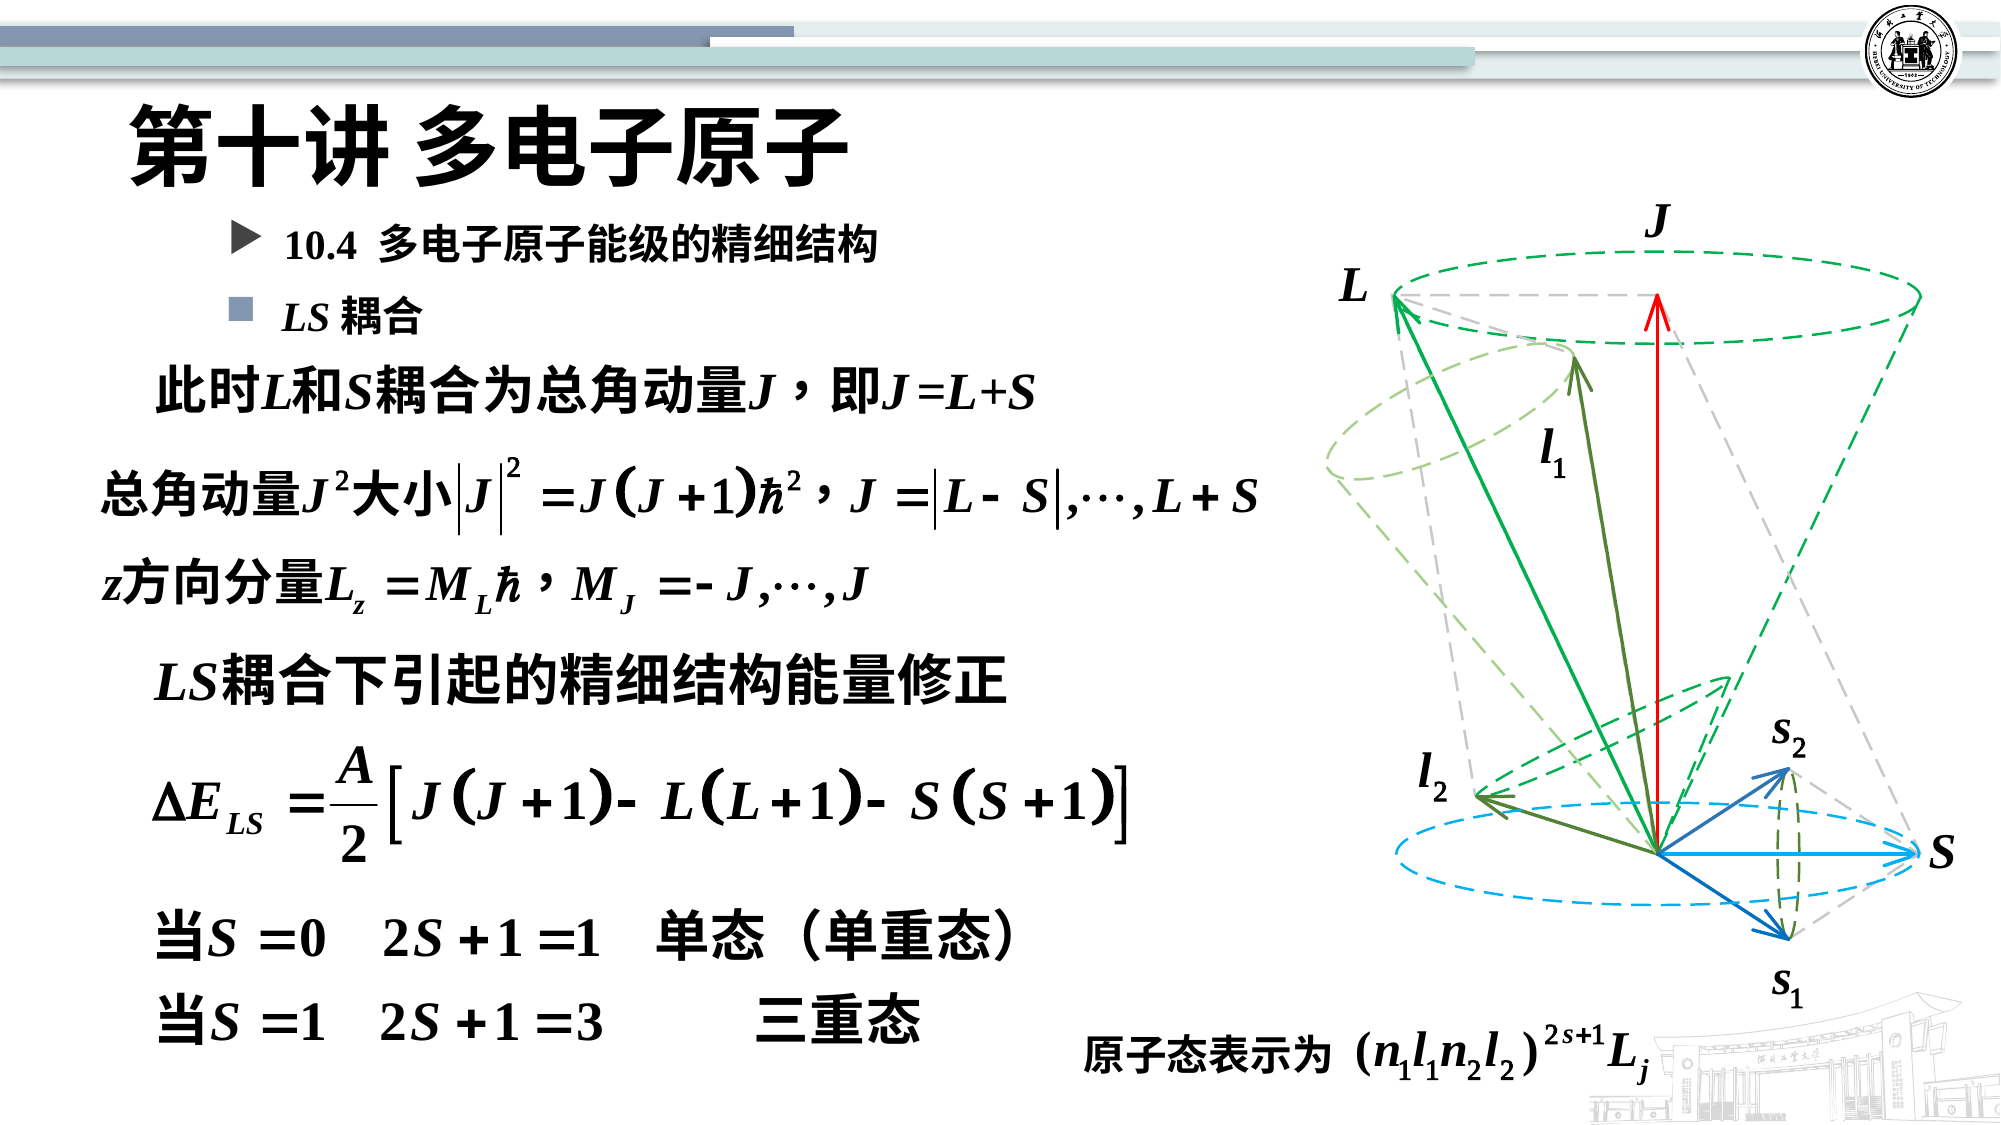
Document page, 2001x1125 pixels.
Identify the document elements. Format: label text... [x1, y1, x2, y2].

text_box 原子态表示为 [1068, 1021, 1349, 1086]
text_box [148, 898, 1028, 1066]
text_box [148, 352, 1051, 427]
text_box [1321, 187, 1963, 1014]
text_box LS耦合 [210, 282, 439, 348]
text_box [98, 448, 1267, 622]
text_box 10.4 多电子原子能级的精细结构 [213, 210, 1321, 283]
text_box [1352, 1016, 1653, 1092]
title 第十讲 多电子原子 [112, 78, 1745, 210]
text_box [143, 643, 1147, 876]
